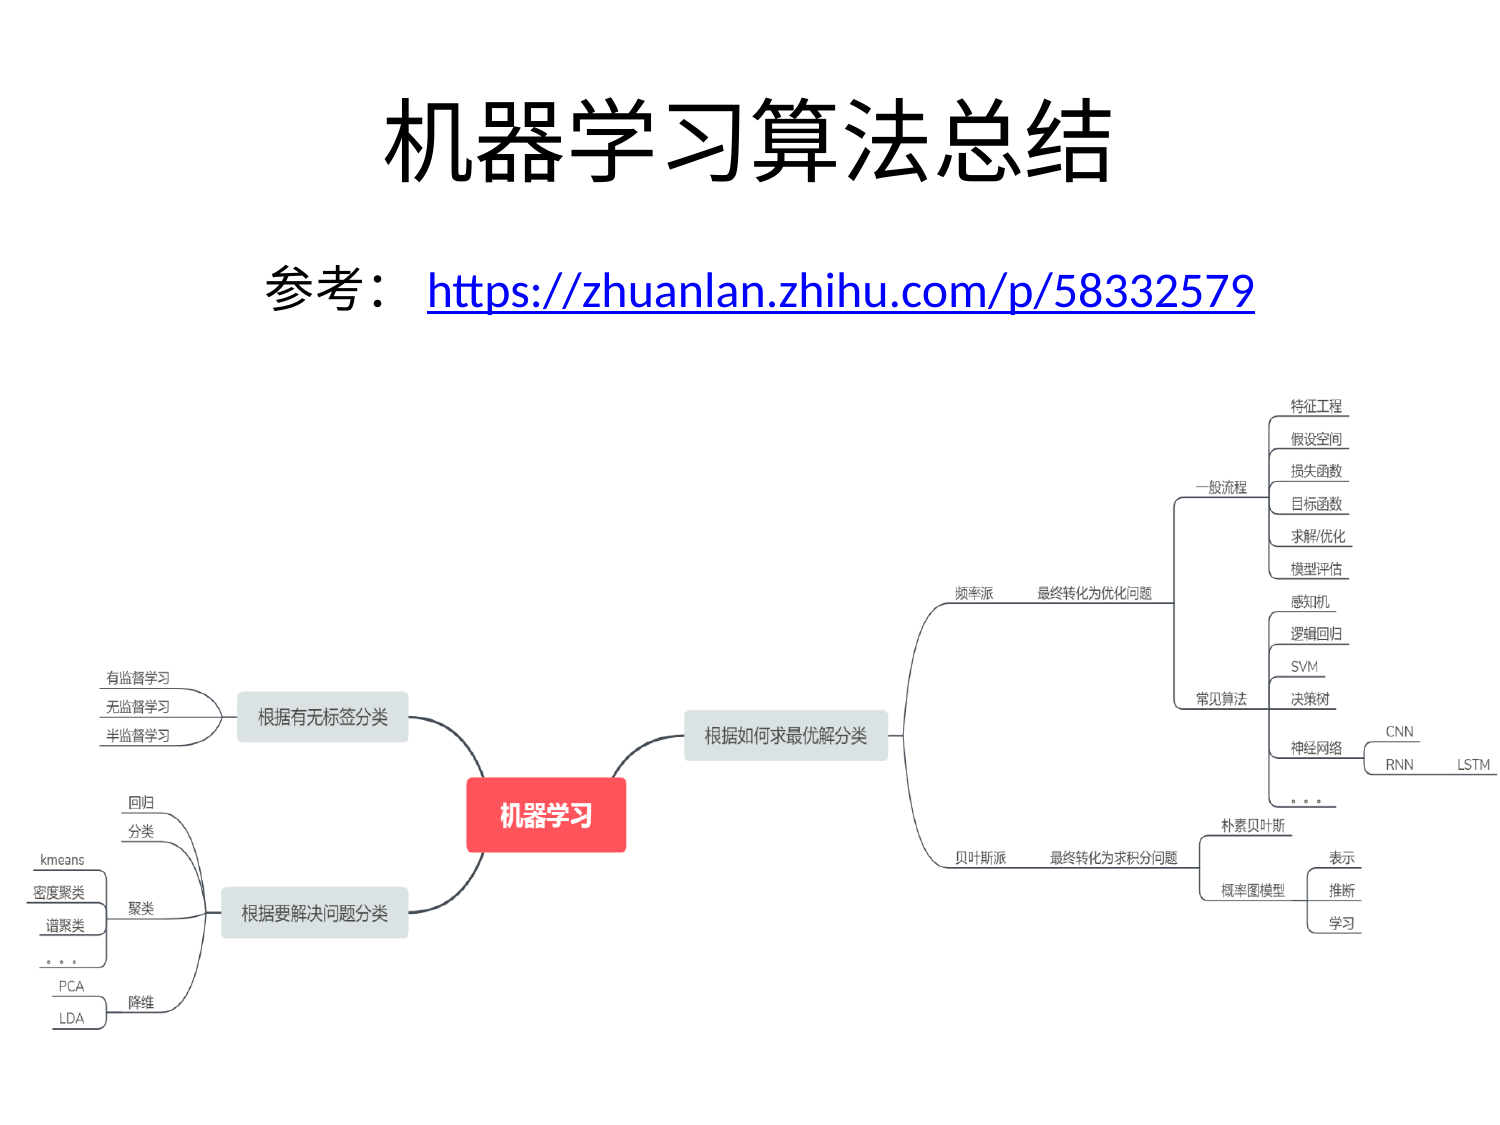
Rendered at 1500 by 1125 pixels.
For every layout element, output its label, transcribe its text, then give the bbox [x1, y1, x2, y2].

list 参考：https://zhuanlan.zhihu.com/p/58332579 [249, 249, 1500, 336]
picture [0, 337, 1500, 1088]
title 机器学习算法总结 [75, 45, 1425, 233]
